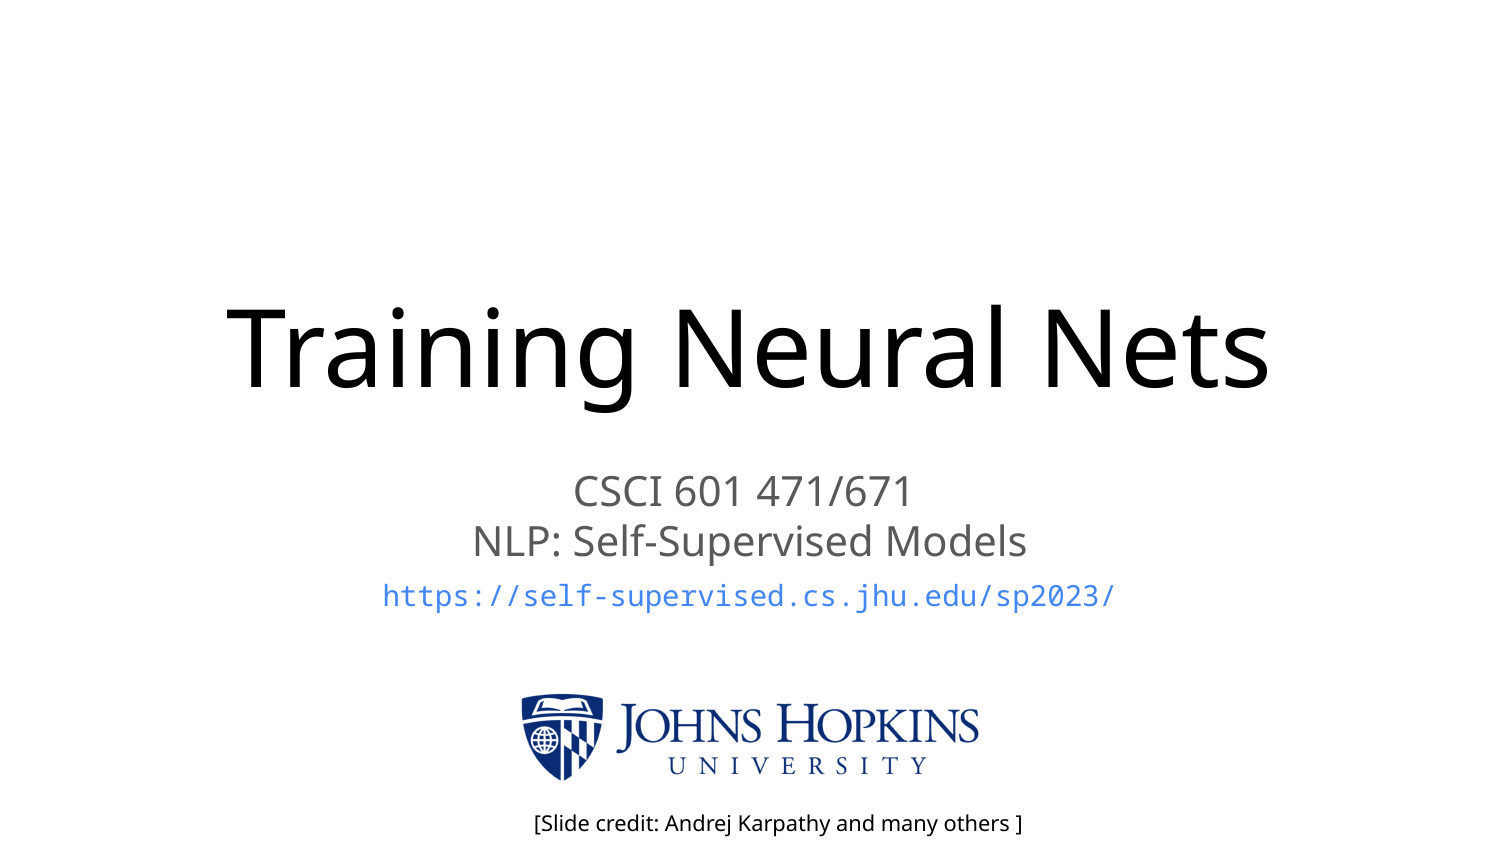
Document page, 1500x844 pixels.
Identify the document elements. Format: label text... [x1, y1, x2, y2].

text_box https://self-supervised.cs.jhu.edu/sp2023/ [186, 569, 1314, 620]
subtitle CSCI 601 471/671 NLP: Self-Supervised Models [51, 450, 1449, 581]
text_box [Slide credit: Andrej Karpathy and many others ] [272, 802, 1285, 843]
title Training Neural Nets [51, 87, 1449, 425]
picture [511, 685, 989, 802]
